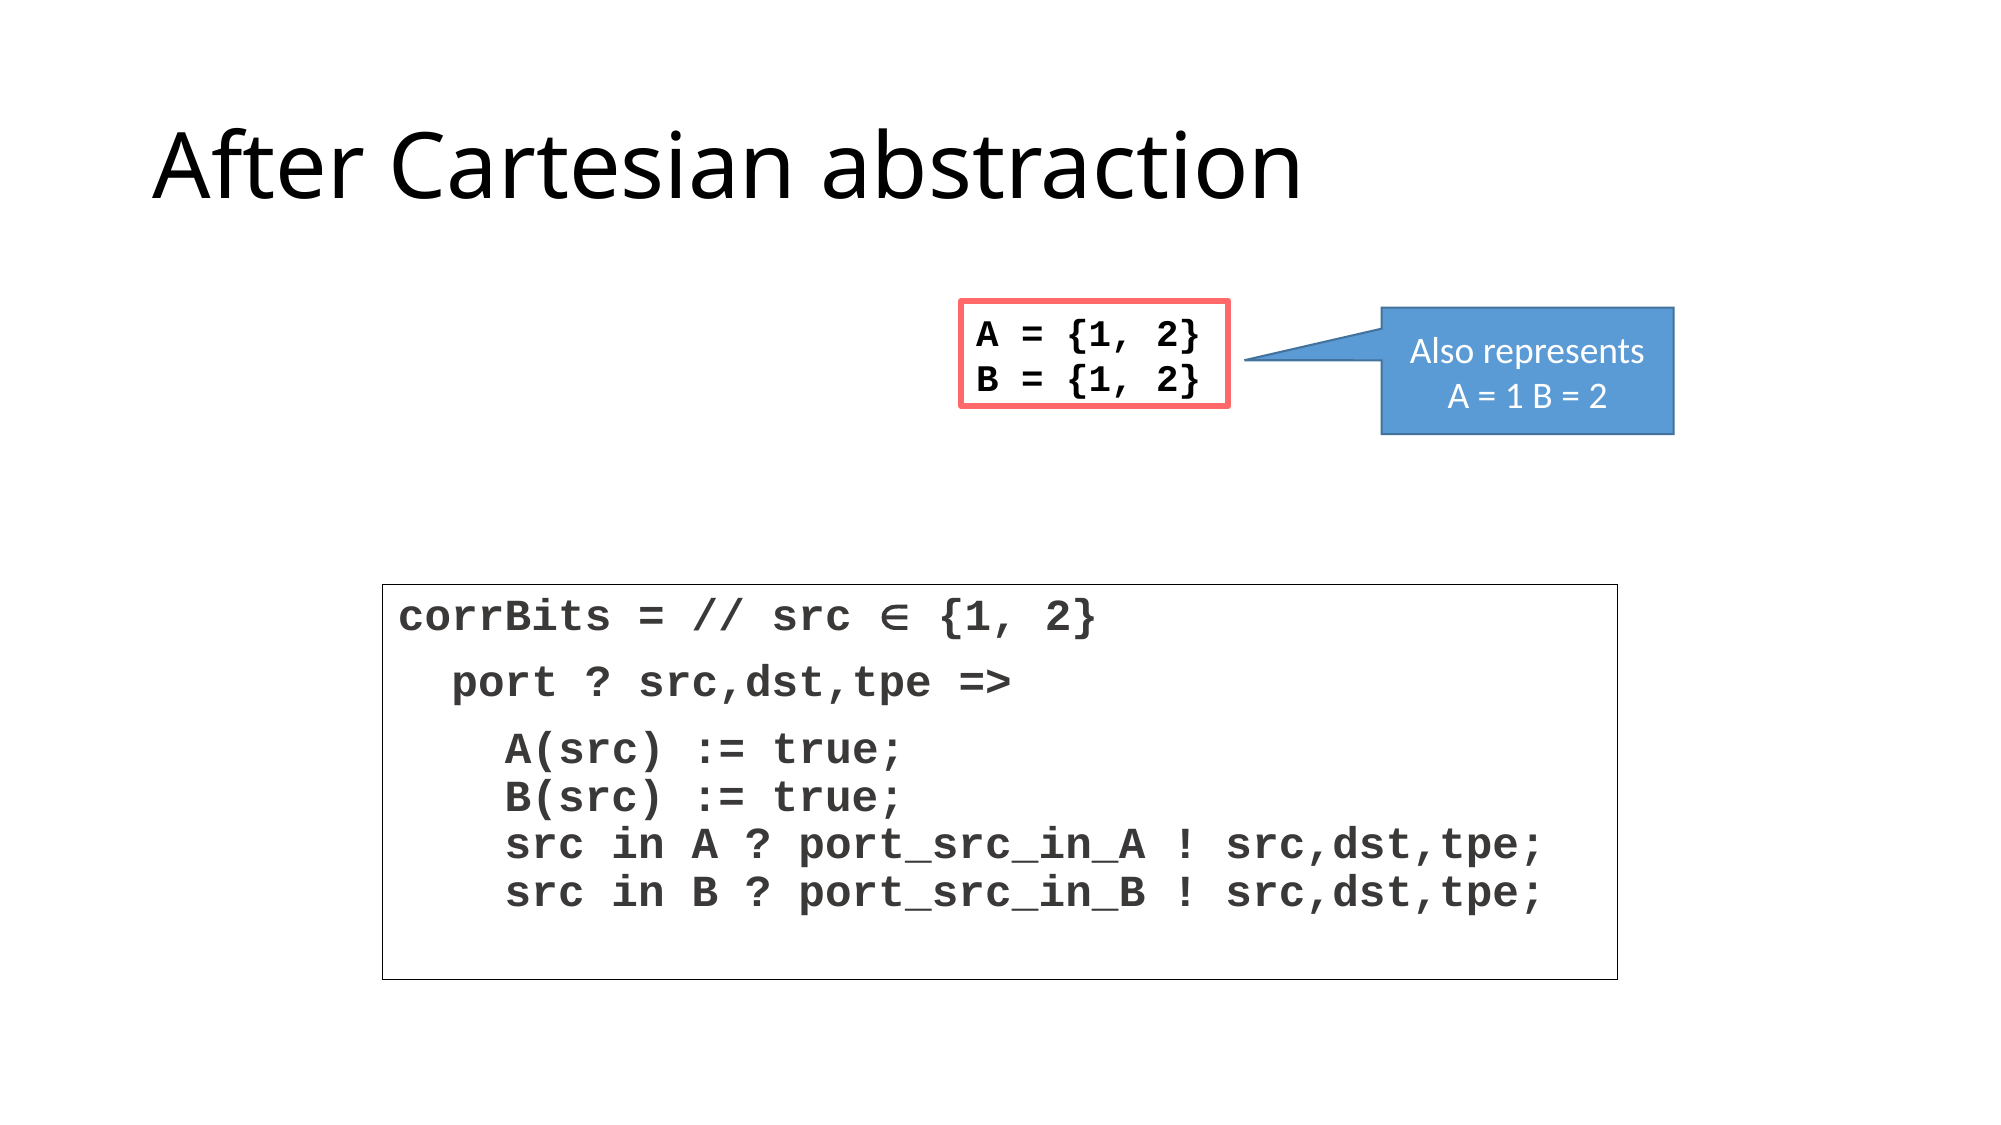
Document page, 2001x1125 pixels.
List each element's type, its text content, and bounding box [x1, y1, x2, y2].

text_box Also represents A = 1 B = 2 [1244, 306, 1675, 436]
text_box A = {1, 2} B = {1, 2} [961, 301, 1229, 406]
text_box corrBits = // src  {1, 2} port ? src,dst,tpe => A(src) := true; B(src) := true; src in A ? port_src_in_A ! src,dst,tpe; src in B ? port_src_in_B ! src,dst,tpe; [382, 584, 1618, 980]
title After Cartesian abstraction [137, 59, 1863, 278]
